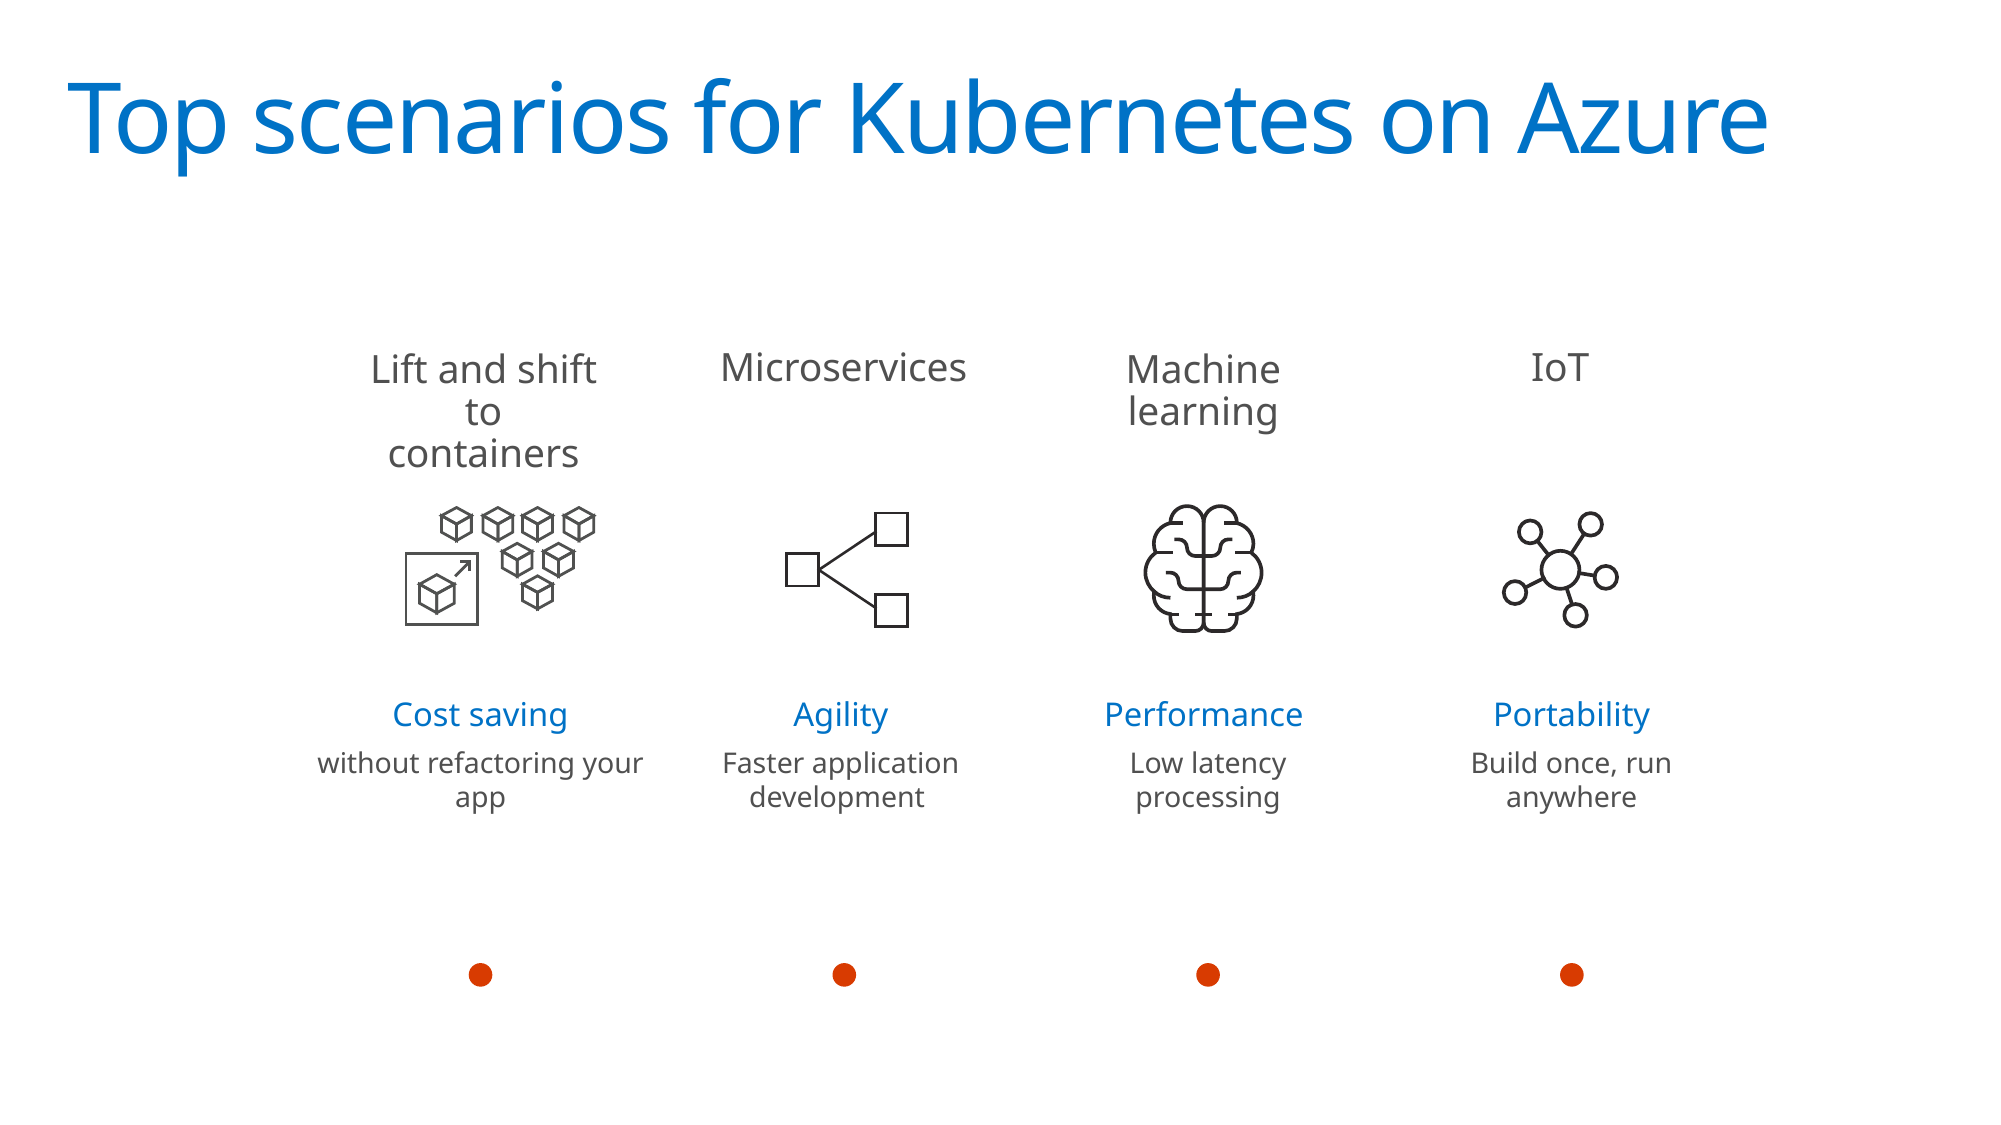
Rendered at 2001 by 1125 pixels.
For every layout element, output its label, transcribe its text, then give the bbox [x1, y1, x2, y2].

text_box [467, 962, 494, 988]
text_box Machine learning [1057, 326, 1349, 458]
text_box [1195, 962, 1221, 988]
text_box [786, 513, 908, 627]
text_box Microservices [686, 326, 1000, 411]
text_box Cost saving without refactoring your app [274, 670, 676, 837]
text_box Performance Low latency processing [1031, 670, 1385, 837]
text_box Agility Faster application development [676, 670, 1006, 837]
text_box Top scenarios for Kubernetes on Azure [43, 54, 1956, 203]
text_box [1559, 962, 1585, 988]
text_box [831, 962, 858, 988]
text_box Lift and shift to containers [337, 326, 630, 500]
text_box [1503, 513, 1618, 627]
text_box [1145, 506, 1262, 632]
text_box IoT [1414, 326, 1706, 411]
text_box Portability Build once, run anywhere [1399, 670, 1744, 837]
picture [404, 505, 598, 627]
